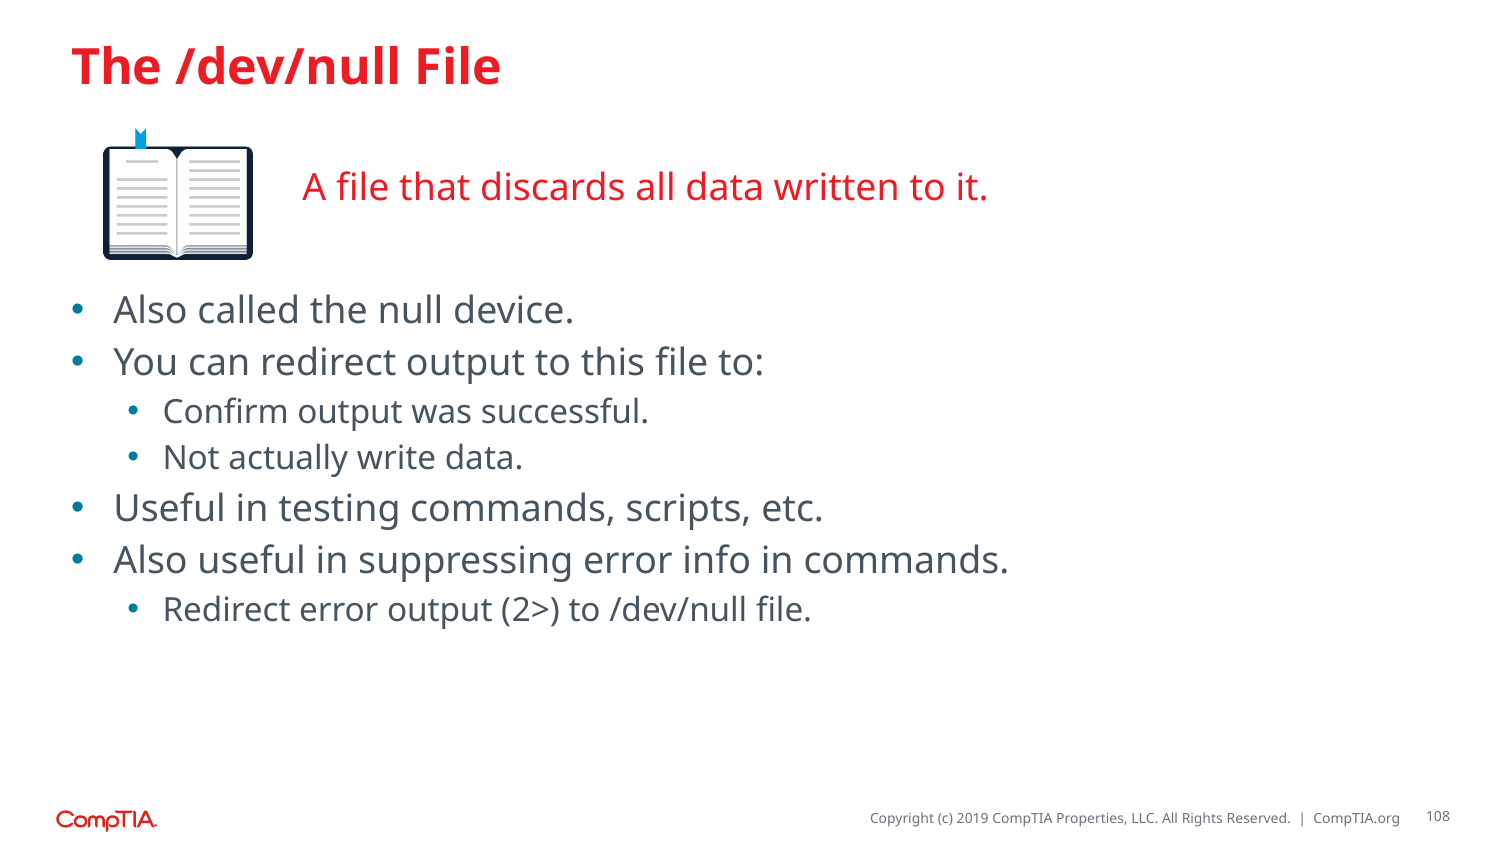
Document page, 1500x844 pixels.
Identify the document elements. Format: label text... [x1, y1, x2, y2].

list Also called the null device. You can redirect output to this file to: Confirm output was successful. Not actually write data. Useful in testing commands, scripts, etc. Also useful in suppressing error info in commands. Redirect error output (2>) to /dev/null file. [56, 278, 1444, 764]
list A file that discards all data written to it. [287, 155, 1445, 249]
title The /dev/null File [56, 12, 1444, 117]
picture [103, 128, 253, 260]
slide_number 108 [1407, 800, 1450, 835]
